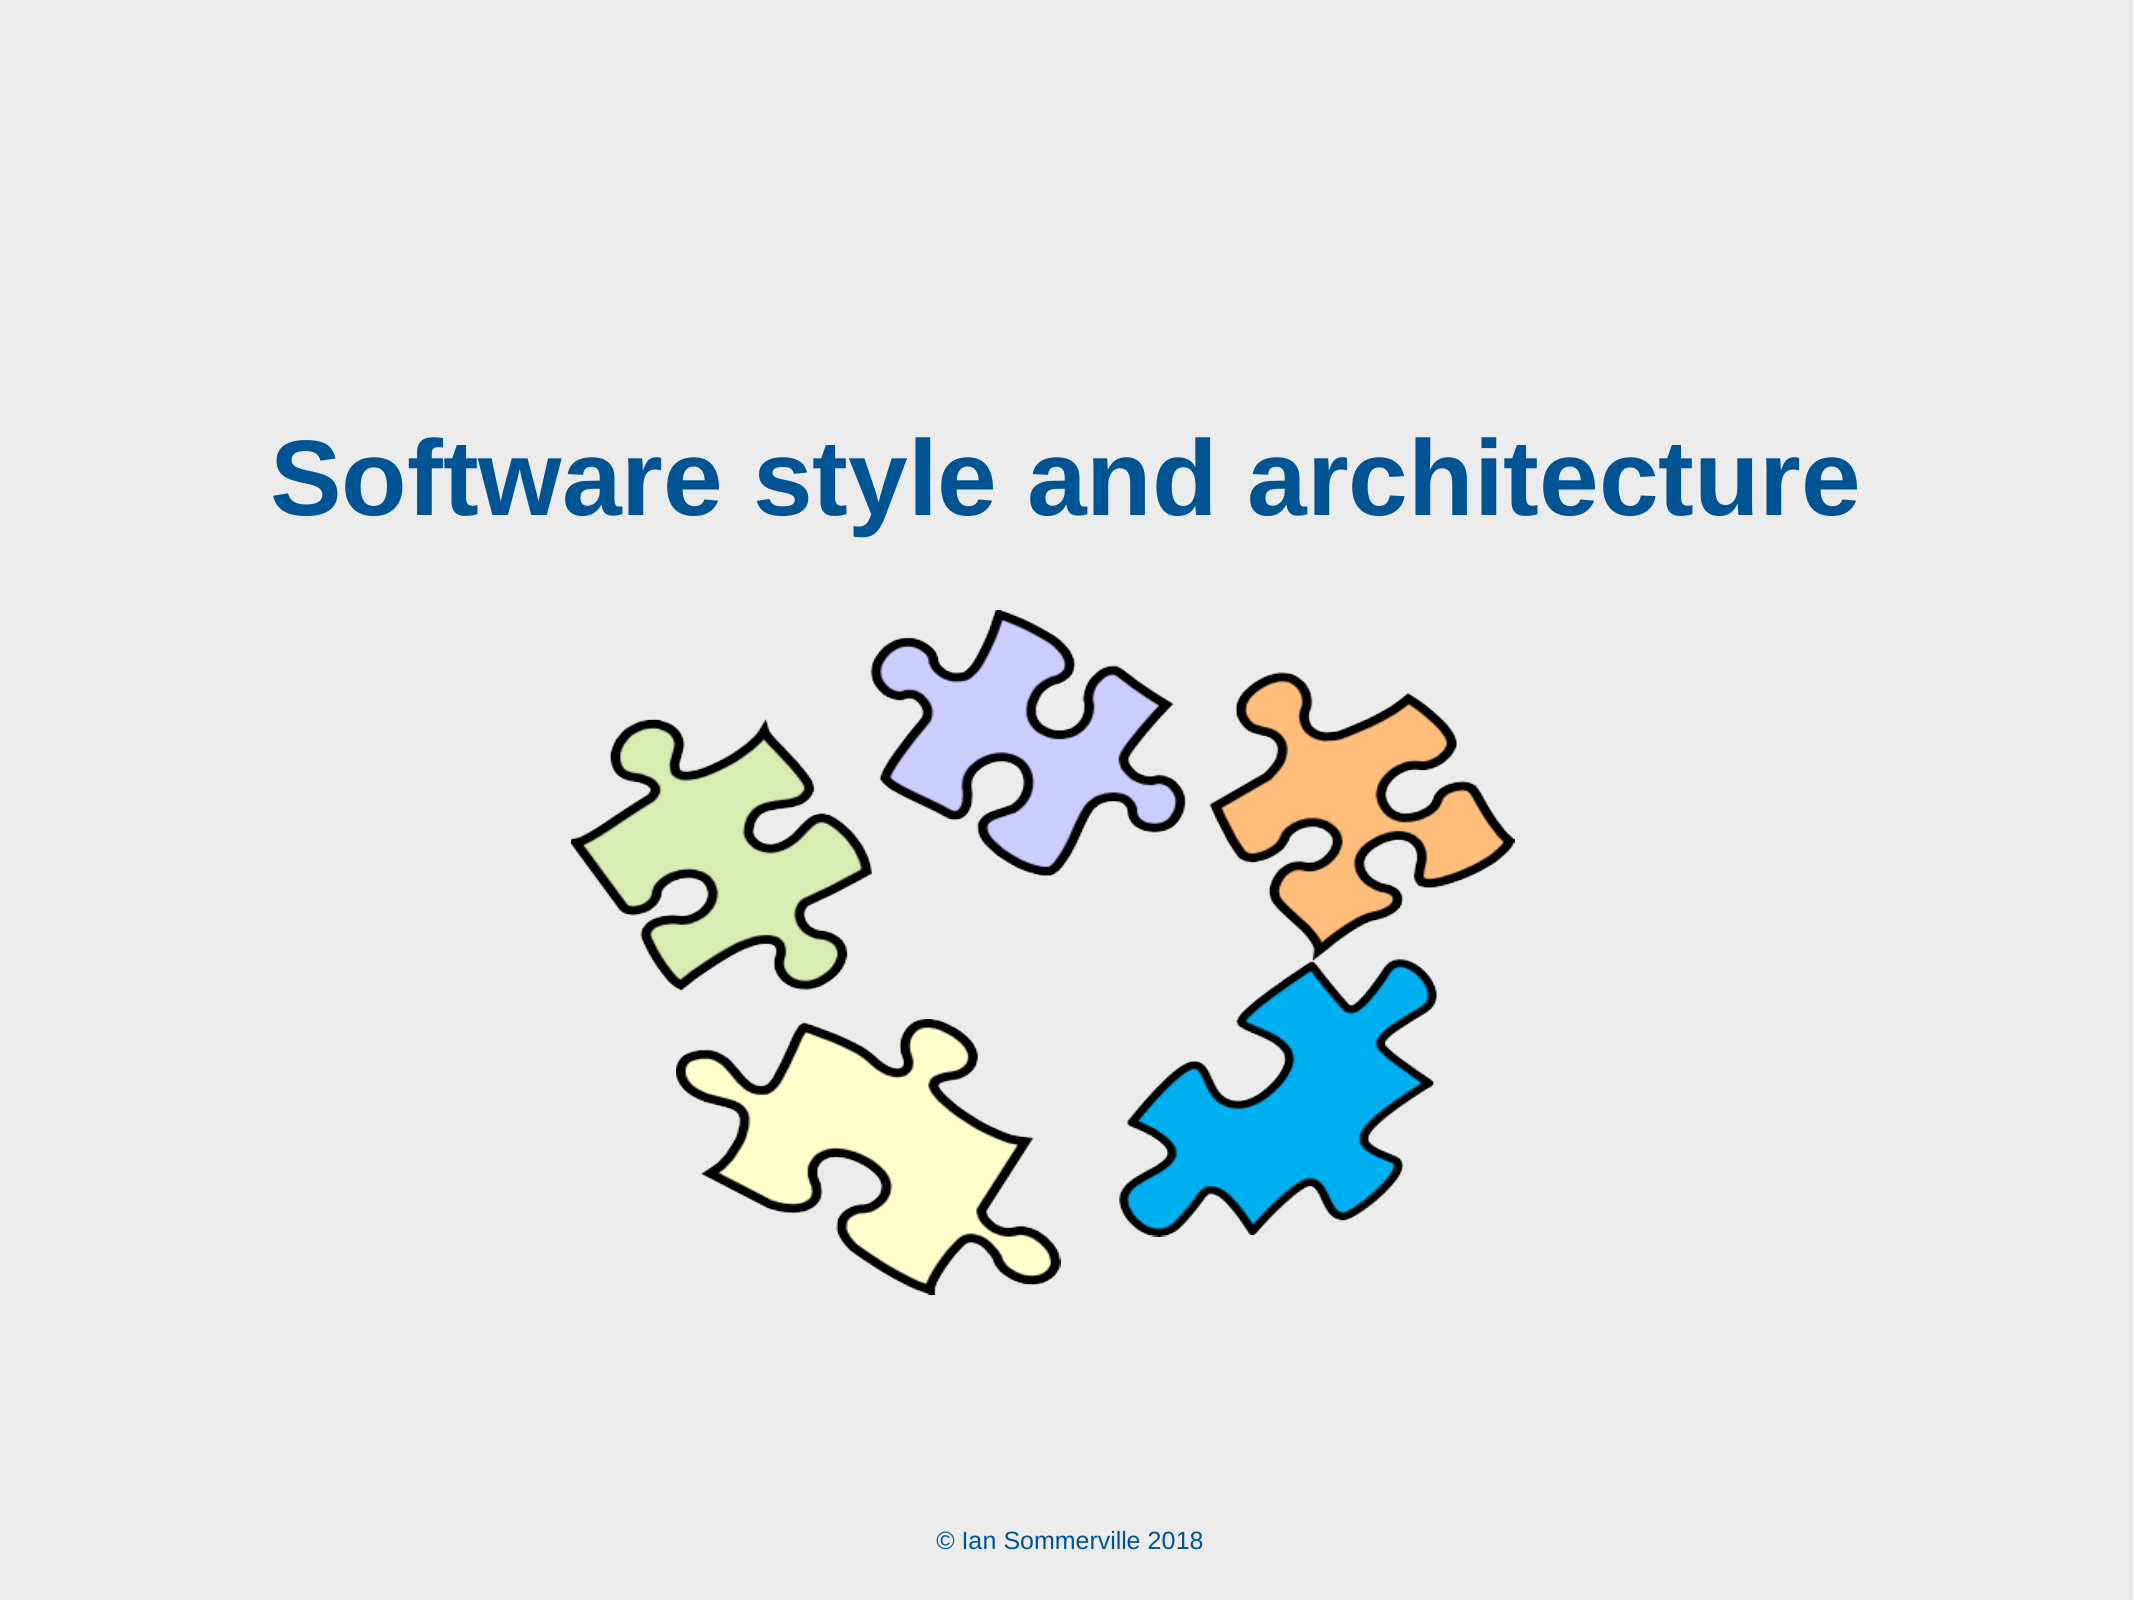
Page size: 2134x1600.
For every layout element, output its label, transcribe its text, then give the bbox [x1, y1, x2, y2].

title Software style and architecture [216, 367, 1918, 546]
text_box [571, 610, 1515, 1295]
